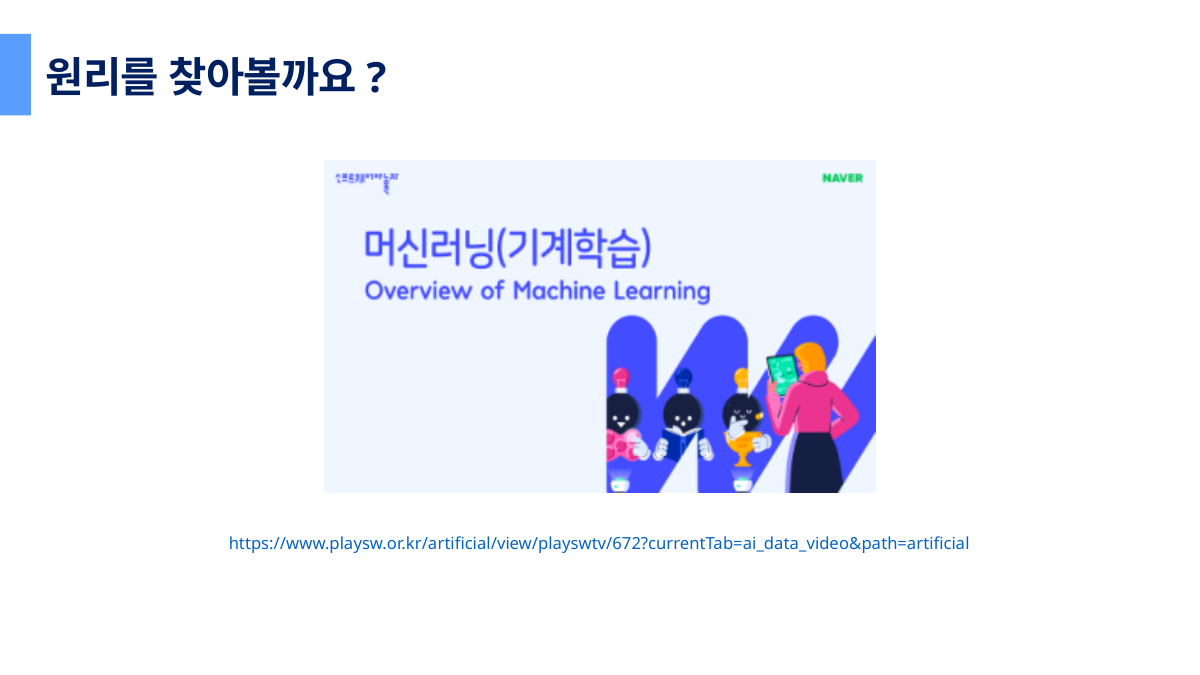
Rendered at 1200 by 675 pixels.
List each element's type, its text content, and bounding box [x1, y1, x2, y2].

picture [324, 160, 876, 493]
text_box 원리를 찾아볼까요? [32, 43, 712, 109]
text_box [0, 33, 32, 116]
text_box https://www.playsw.or.kr/artificial/view/playswtv/672?currentTab=ai_data_video&path=artificial [102, 525, 1098, 564]
